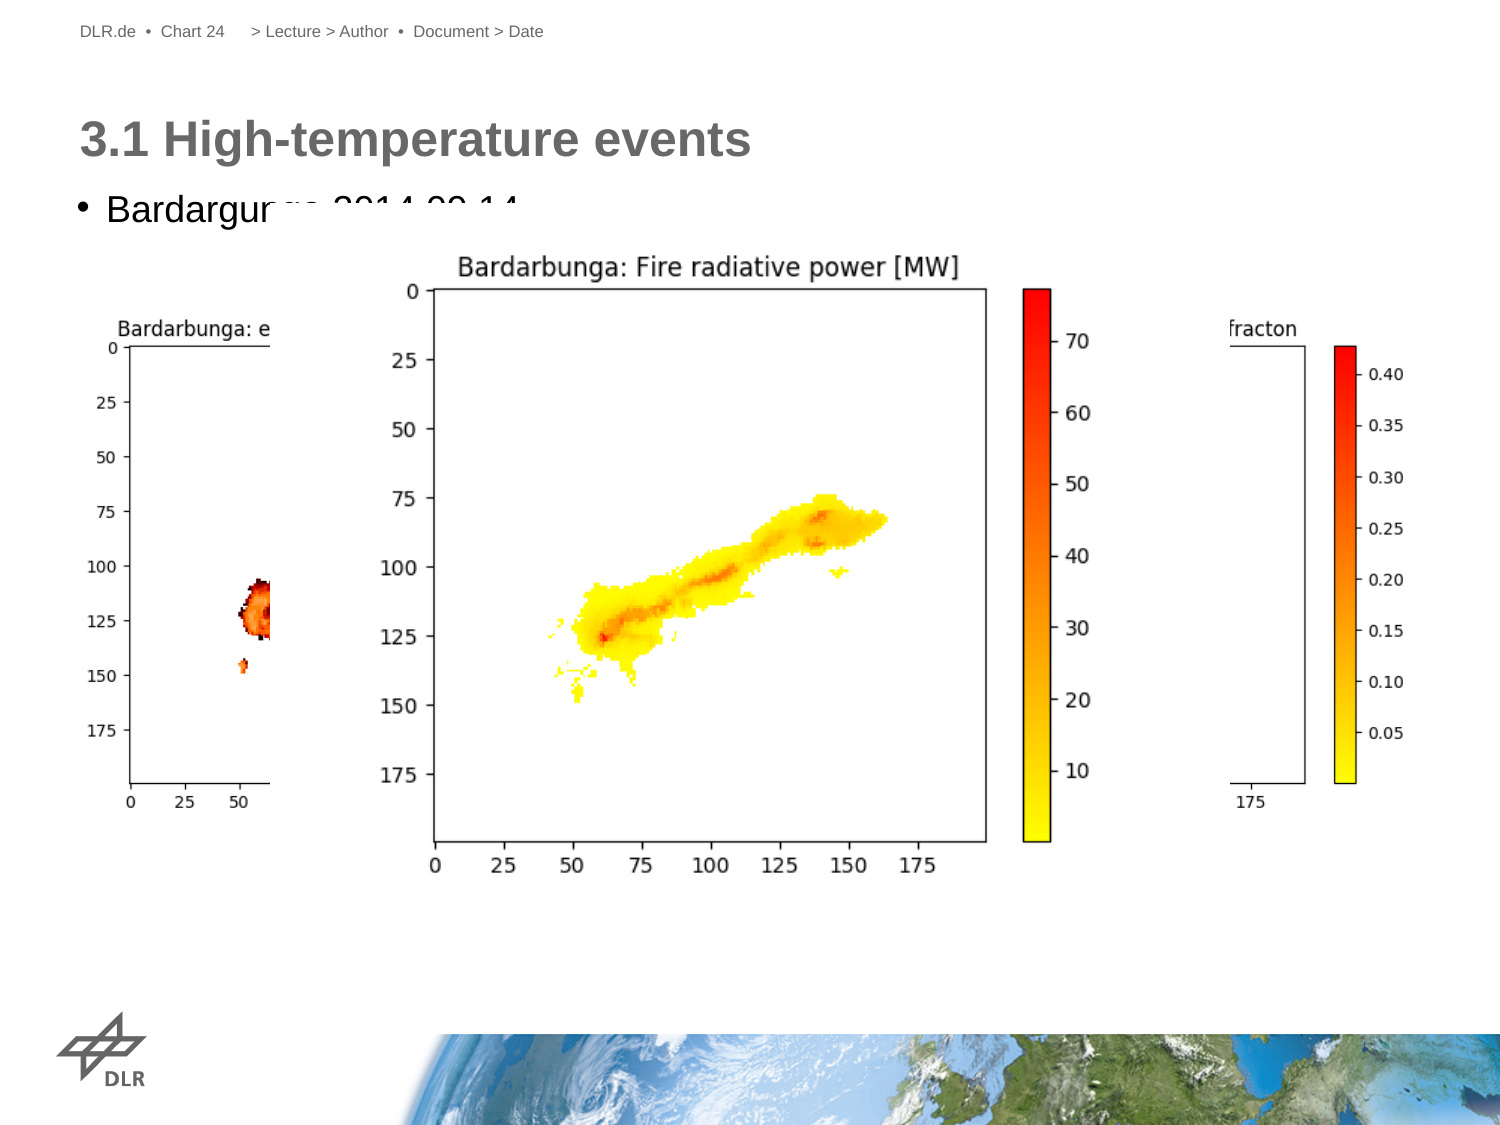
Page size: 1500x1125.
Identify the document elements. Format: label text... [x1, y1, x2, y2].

picture [0, 1007, 1500, 1125]
title 3.1 High-temperature events [79, 106, 1421, 173]
picture [0, 203, 1498, 922]
slide_number DLR.de • Chart 24 [79, 20, 251, 45]
footer > Lecture > Author • Document > Date [251, 20, 1421, 45]
list Bardargunga 2014.09.14 [76, 184, 1418, 232]
